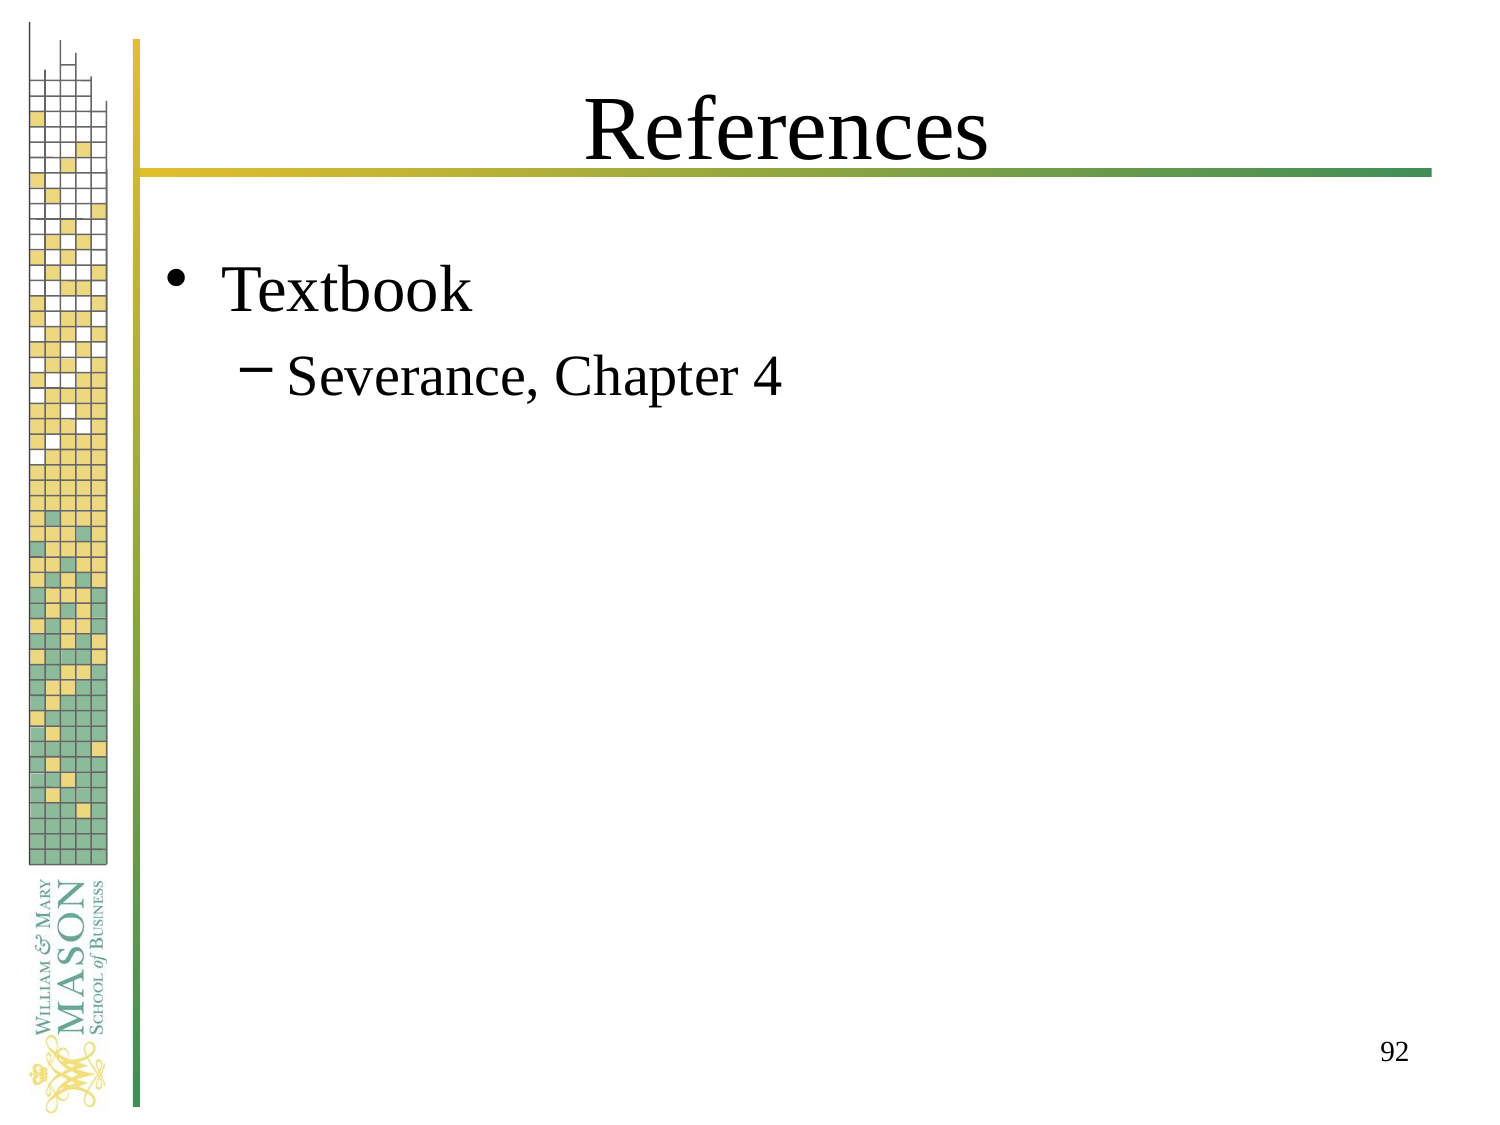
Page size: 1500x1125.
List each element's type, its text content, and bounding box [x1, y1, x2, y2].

slide_number 92 [1048, 1024, 1426, 1103]
title References [150, 45, 1425, 200]
table_cell Greater than [29, 879, 107, 1113]
list Textbook Severance, Chapter 4 [150, 237, 1425, 1005]
